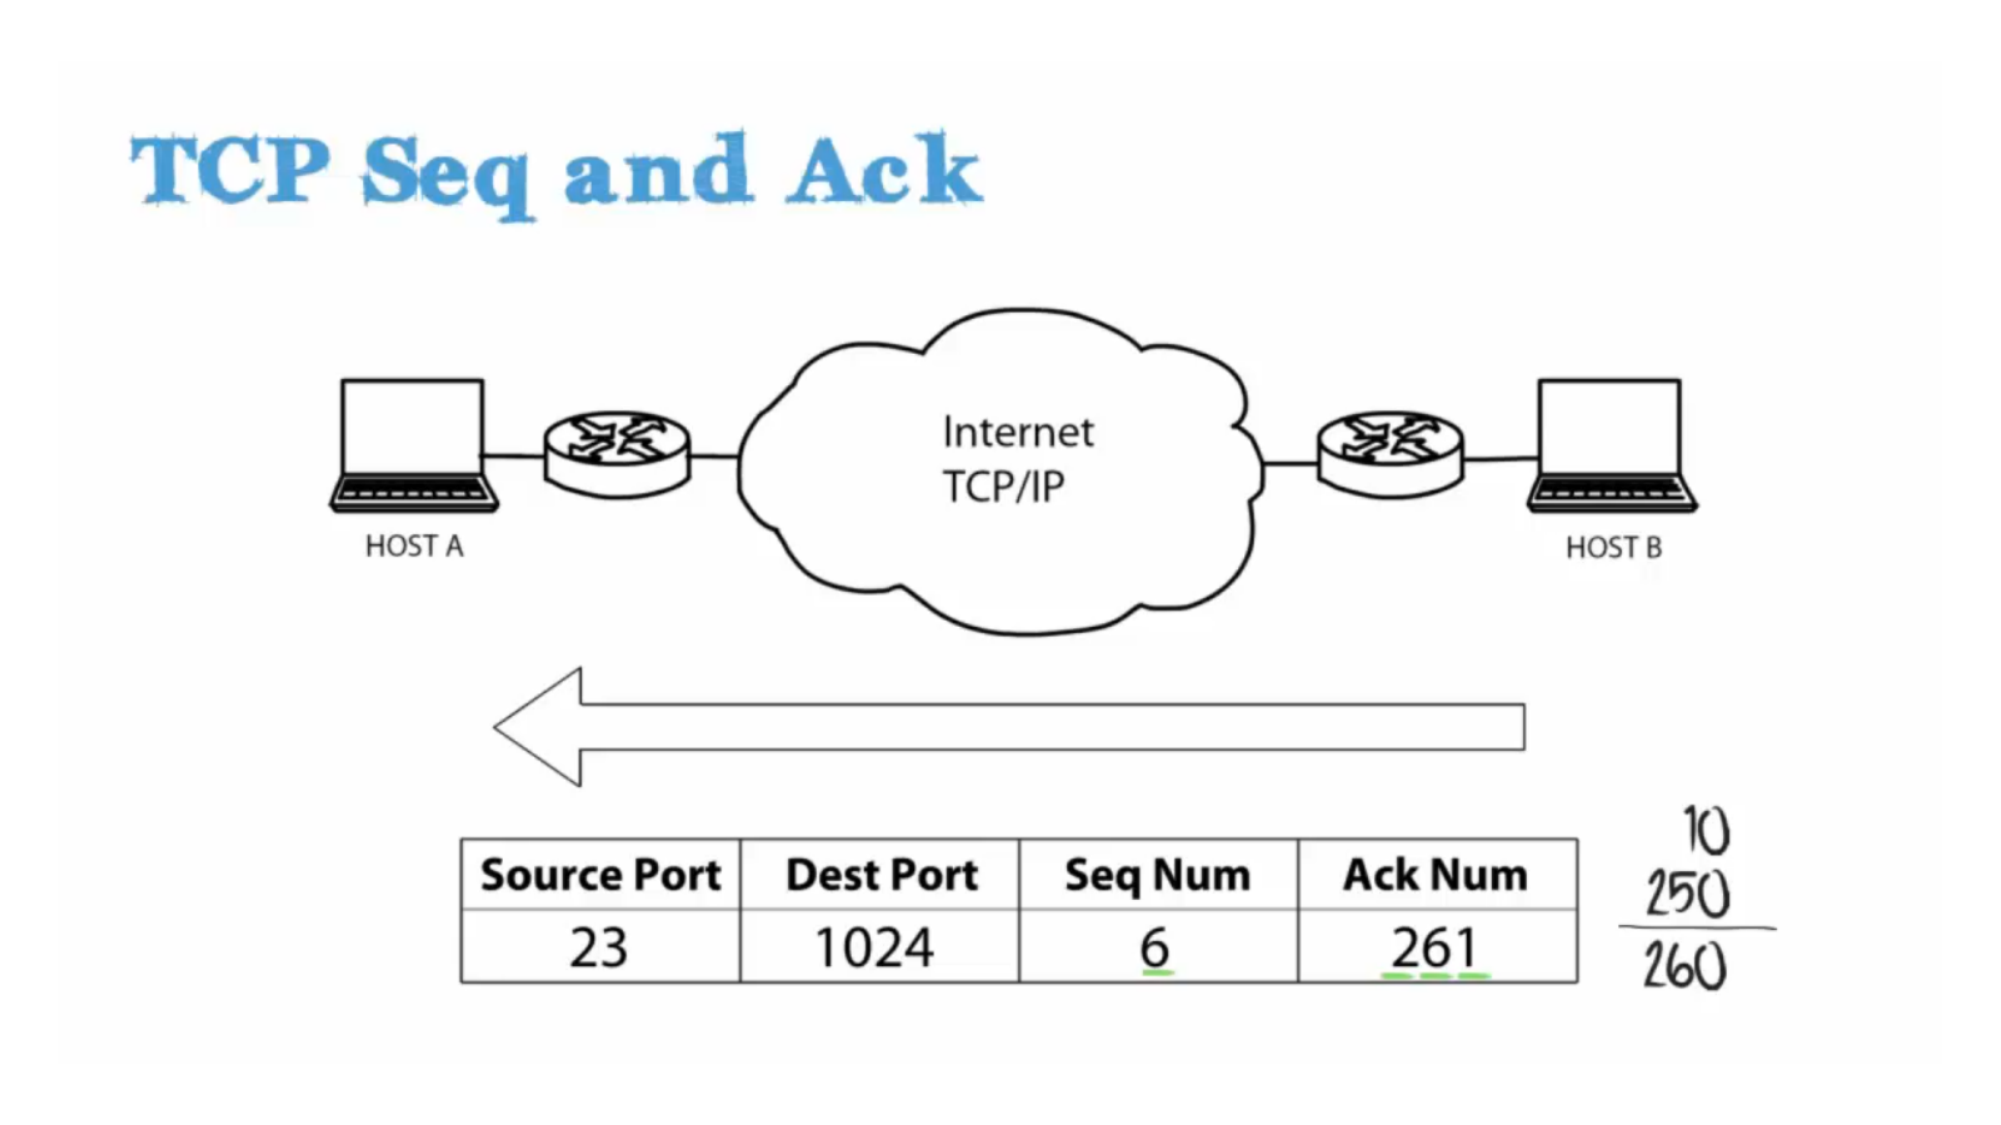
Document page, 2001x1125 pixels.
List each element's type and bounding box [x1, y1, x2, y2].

picture [58, 61, 1942, 1064]
